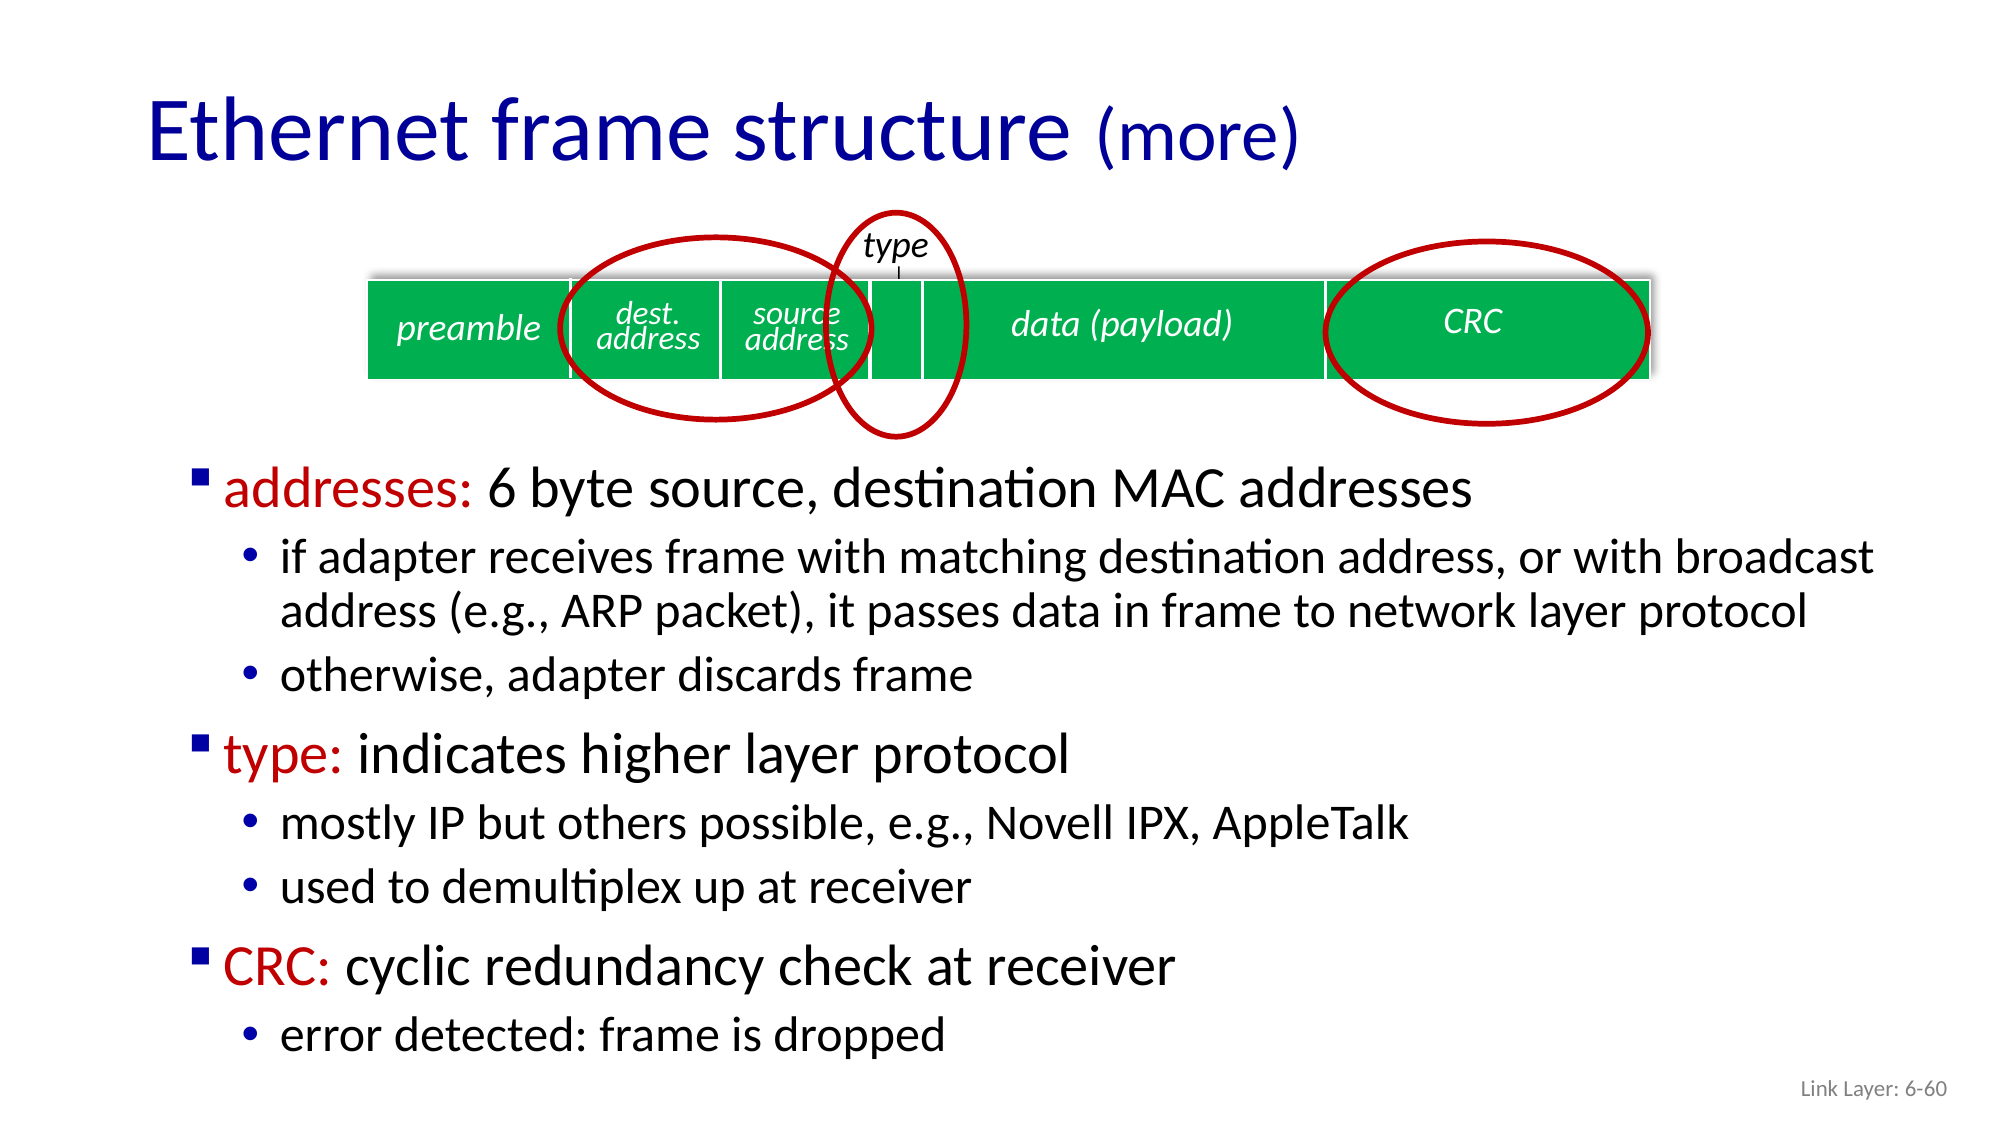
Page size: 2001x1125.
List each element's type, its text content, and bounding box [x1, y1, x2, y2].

text_box [1365, 394, 1608, 425]
text_box [839, 394, 953, 438]
title Ethernet frame structure (more) [131, 57, 1857, 205]
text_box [359, 212, 1650, 394]
text_box addresses: 6 byte source, destination MAC addresses if adapter receives frame with matching destination address, or with broadcast address (e.g., ARP packet), it passes data in frame to network layer protocol otherwise, adapter discards frame type: indicates higher layer protocol mostly IP but others possible, e.g., Novell IPX, AppleTalk used to demultiplex up at receiver CRC: cyclic redundancy check at receiver error detected: frame is dropped [150, 449, 2000, 1125]
text_box [605, 394, 827, 421]
